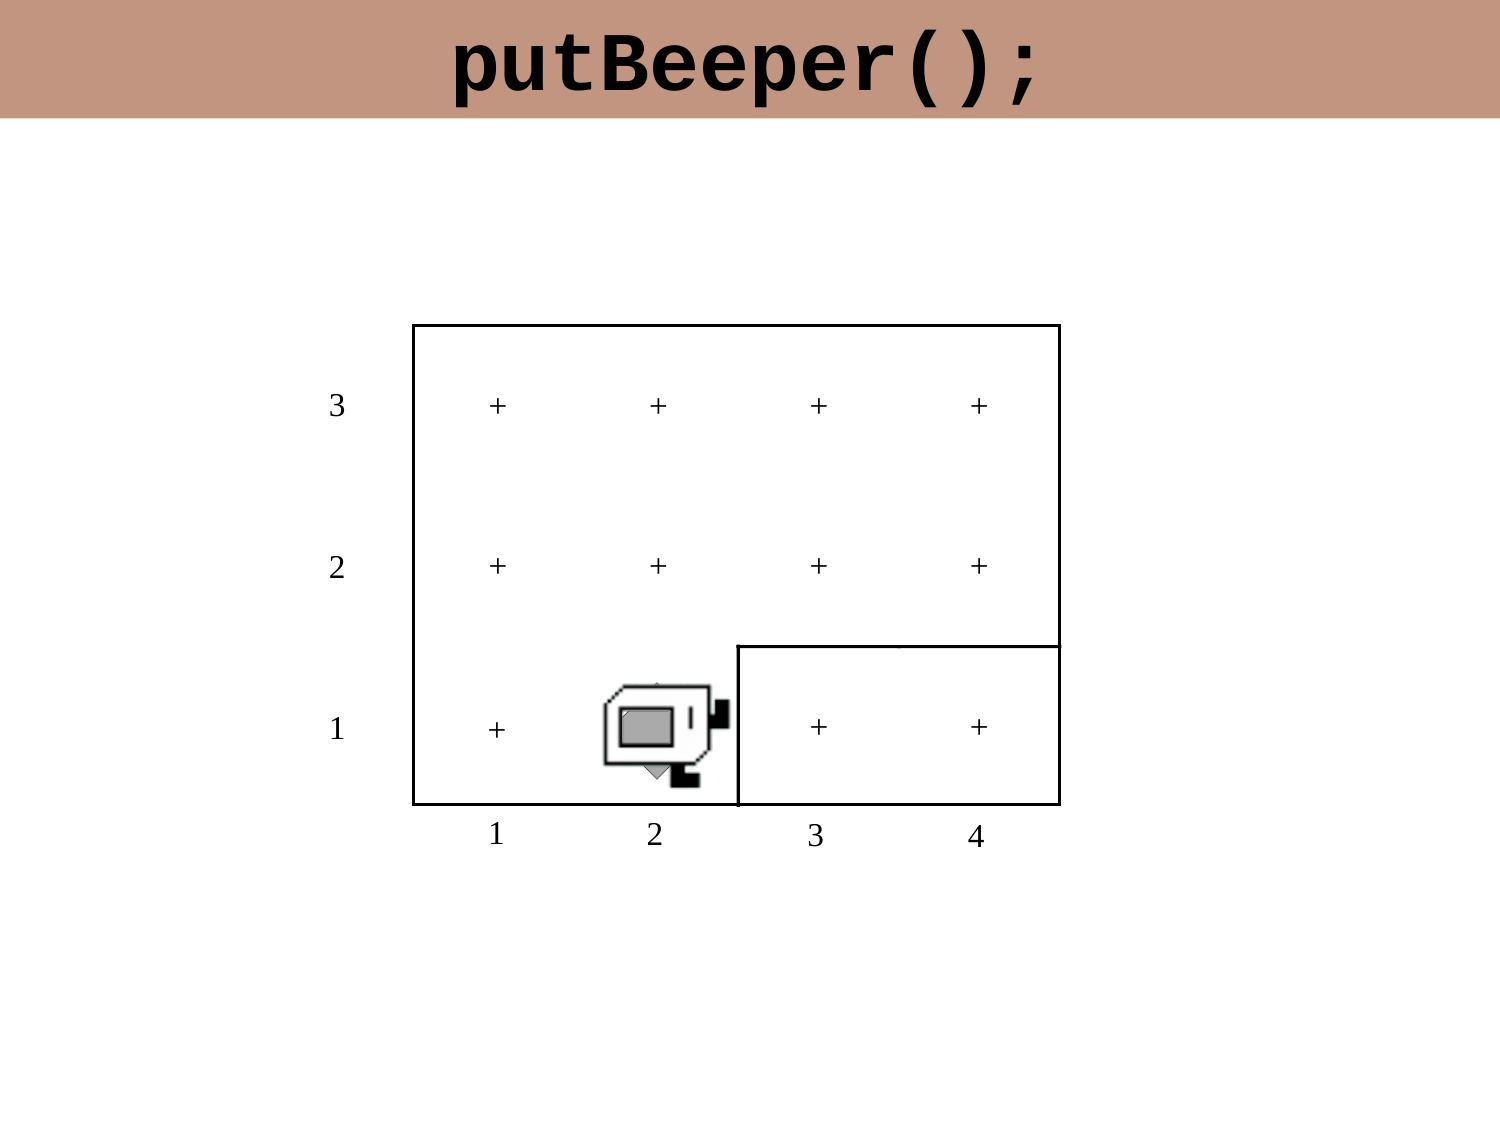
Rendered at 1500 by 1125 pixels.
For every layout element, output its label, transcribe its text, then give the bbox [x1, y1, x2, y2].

text_box putBeeper(); [0, 0, 1500, 121]
picture [595, 659, 742, 804]
text_box [413, 325, 1060, 373]
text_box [309, 375, 1057, 863]
